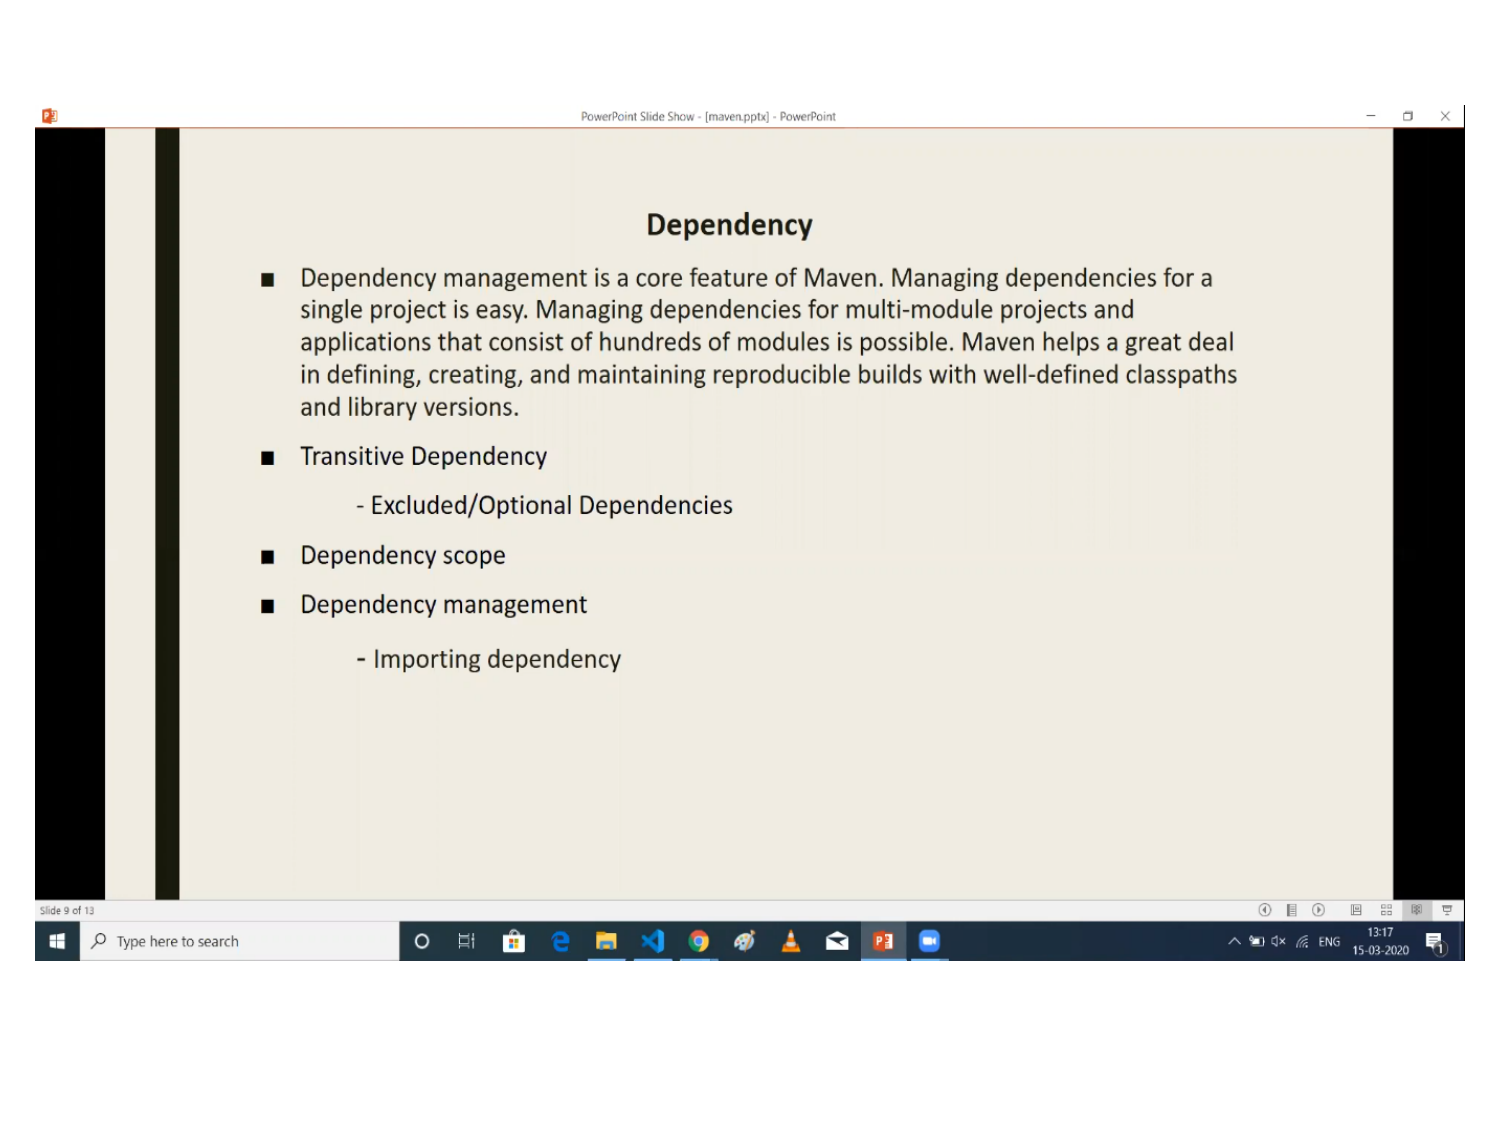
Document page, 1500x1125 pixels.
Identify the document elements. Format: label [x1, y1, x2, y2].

picture [34, 105, 1466, 962]
